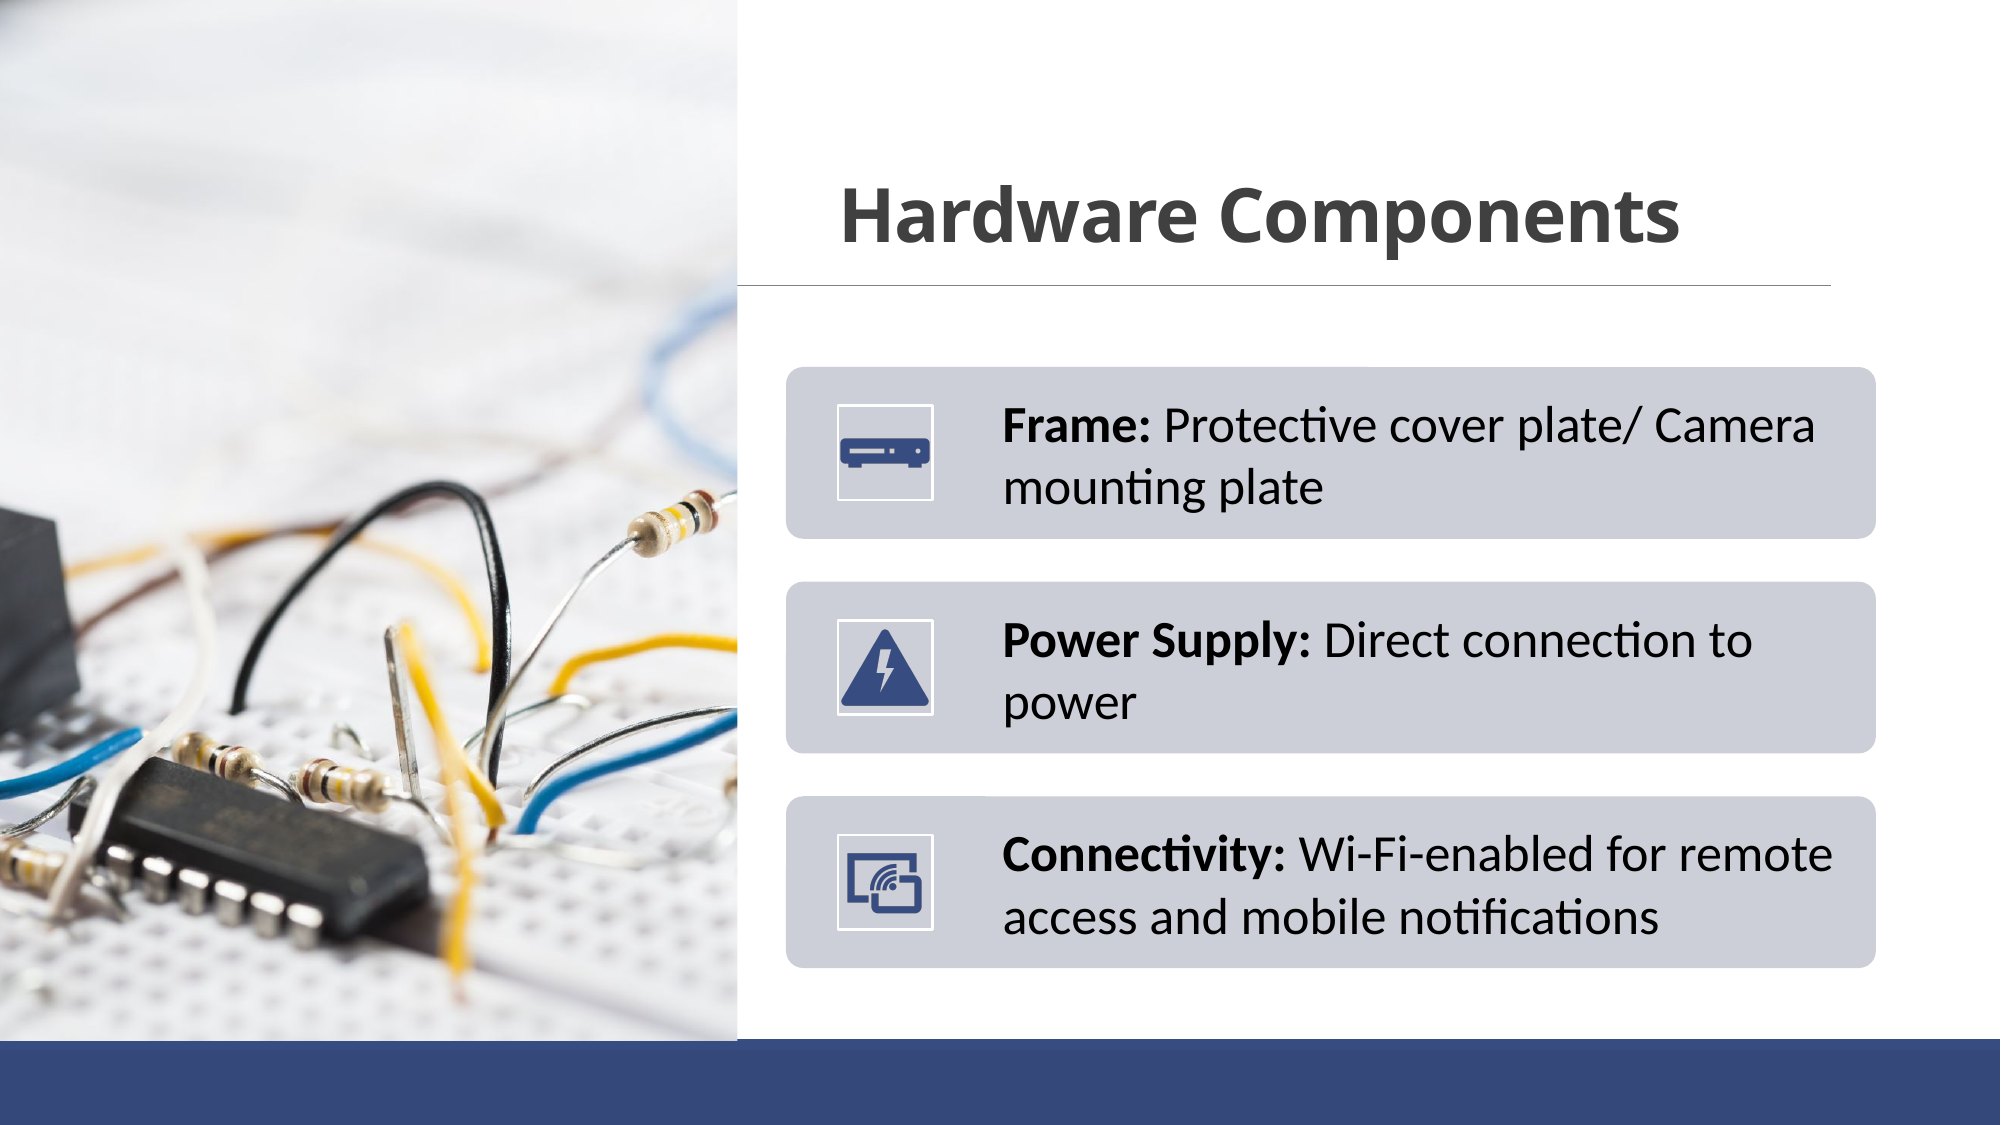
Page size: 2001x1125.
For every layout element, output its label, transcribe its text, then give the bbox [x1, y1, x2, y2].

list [785, 366, 1877, 969]
picture [0, 0, 738, 1042]
title Hardware Components [823, 85, 1956, 266]
